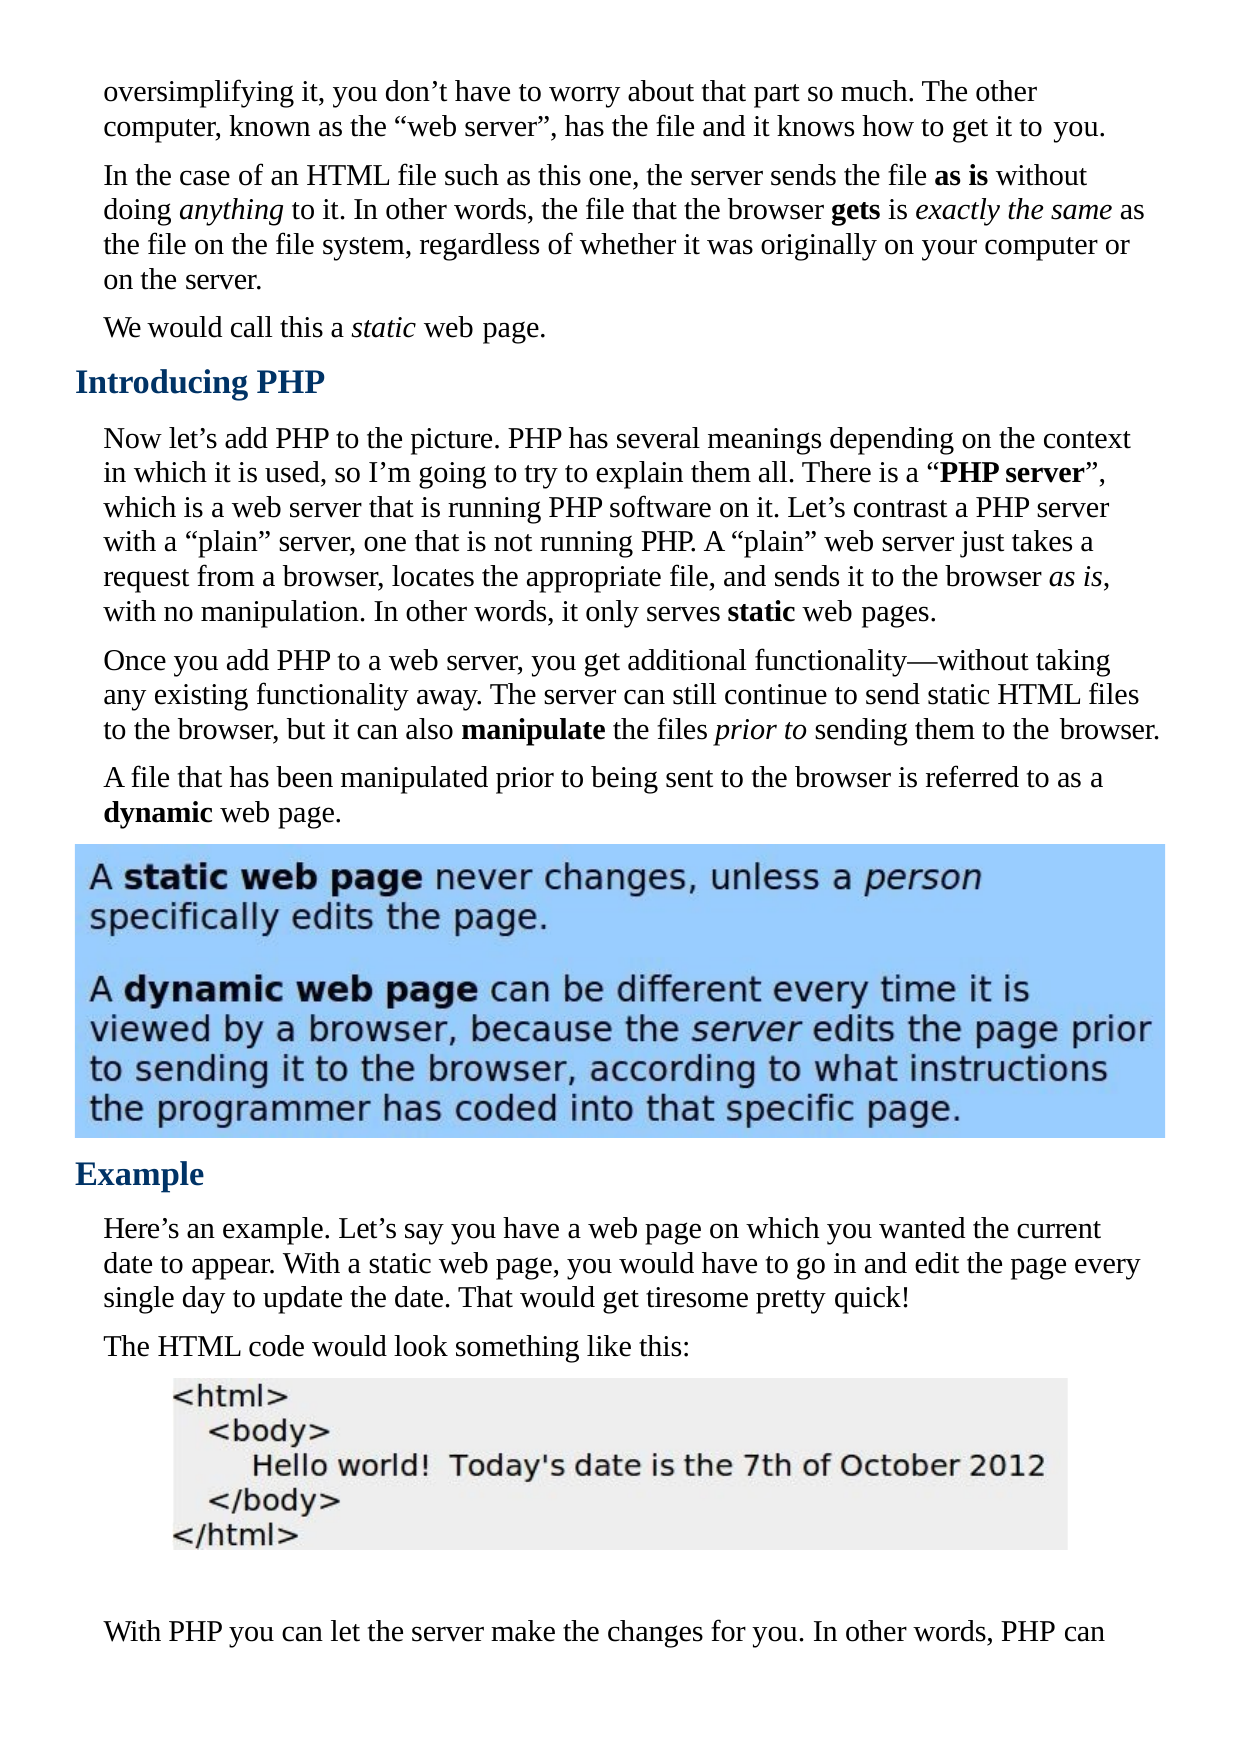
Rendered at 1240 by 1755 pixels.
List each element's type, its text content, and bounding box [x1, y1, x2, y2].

text_box [74, 844, 1166, 1138]
text_box oversimplifying it, you don’t have to worry about that part so much. The other computer, known as the “web server”, has the file and it knows how to get it to you. In the case of an HTML file such as this one, the server sends the file as is without doing anything to it. In other words, the file that the browser gets is exactly the same as the file on the file system, regardless of whether it was originally on your computer or on the server. We would call this a static web page. Introducing PHP Now let’s add PHP to the picture. PHP has several meanings depending on the context in which it is used, so I’m going to try to explain them all. There is a “PHP server”, which is a web server that is running PHP software on it. Let’s contrast a PHP server with a “plain” server, one that is not running PHP. A “plain” web server just takes a request from a browser, locates the appropriate file, and sends it to the browser as is, with no manipulation. In other words, it only serves static web pages. Once you add PHP to a web server, you get additional functionality—without taking any existing functionality away. The server can still continue to send static HTML files to the browser, but it can also manipulate the files prior to sending them to the browser. A file that has been manipulated prior to being sent to the browser is referred to as a dynamic web page. [72, 67, 1167, 829]
text_box [172, 1378, 1068, 1550]
text_box Example Here’s an example. Let’s say you have a web page on which you wanted the current date to appear. With a static web page, you would have to go in and edit the page every single day to update the date. That would get tiresome pretty quick! The HTML code would look something like this: [72, 1130, 1150, 1363]
text_box With PHP you can let the server make the changes for you. In other words, PHP can [101, 1609, 1113, 1648]
